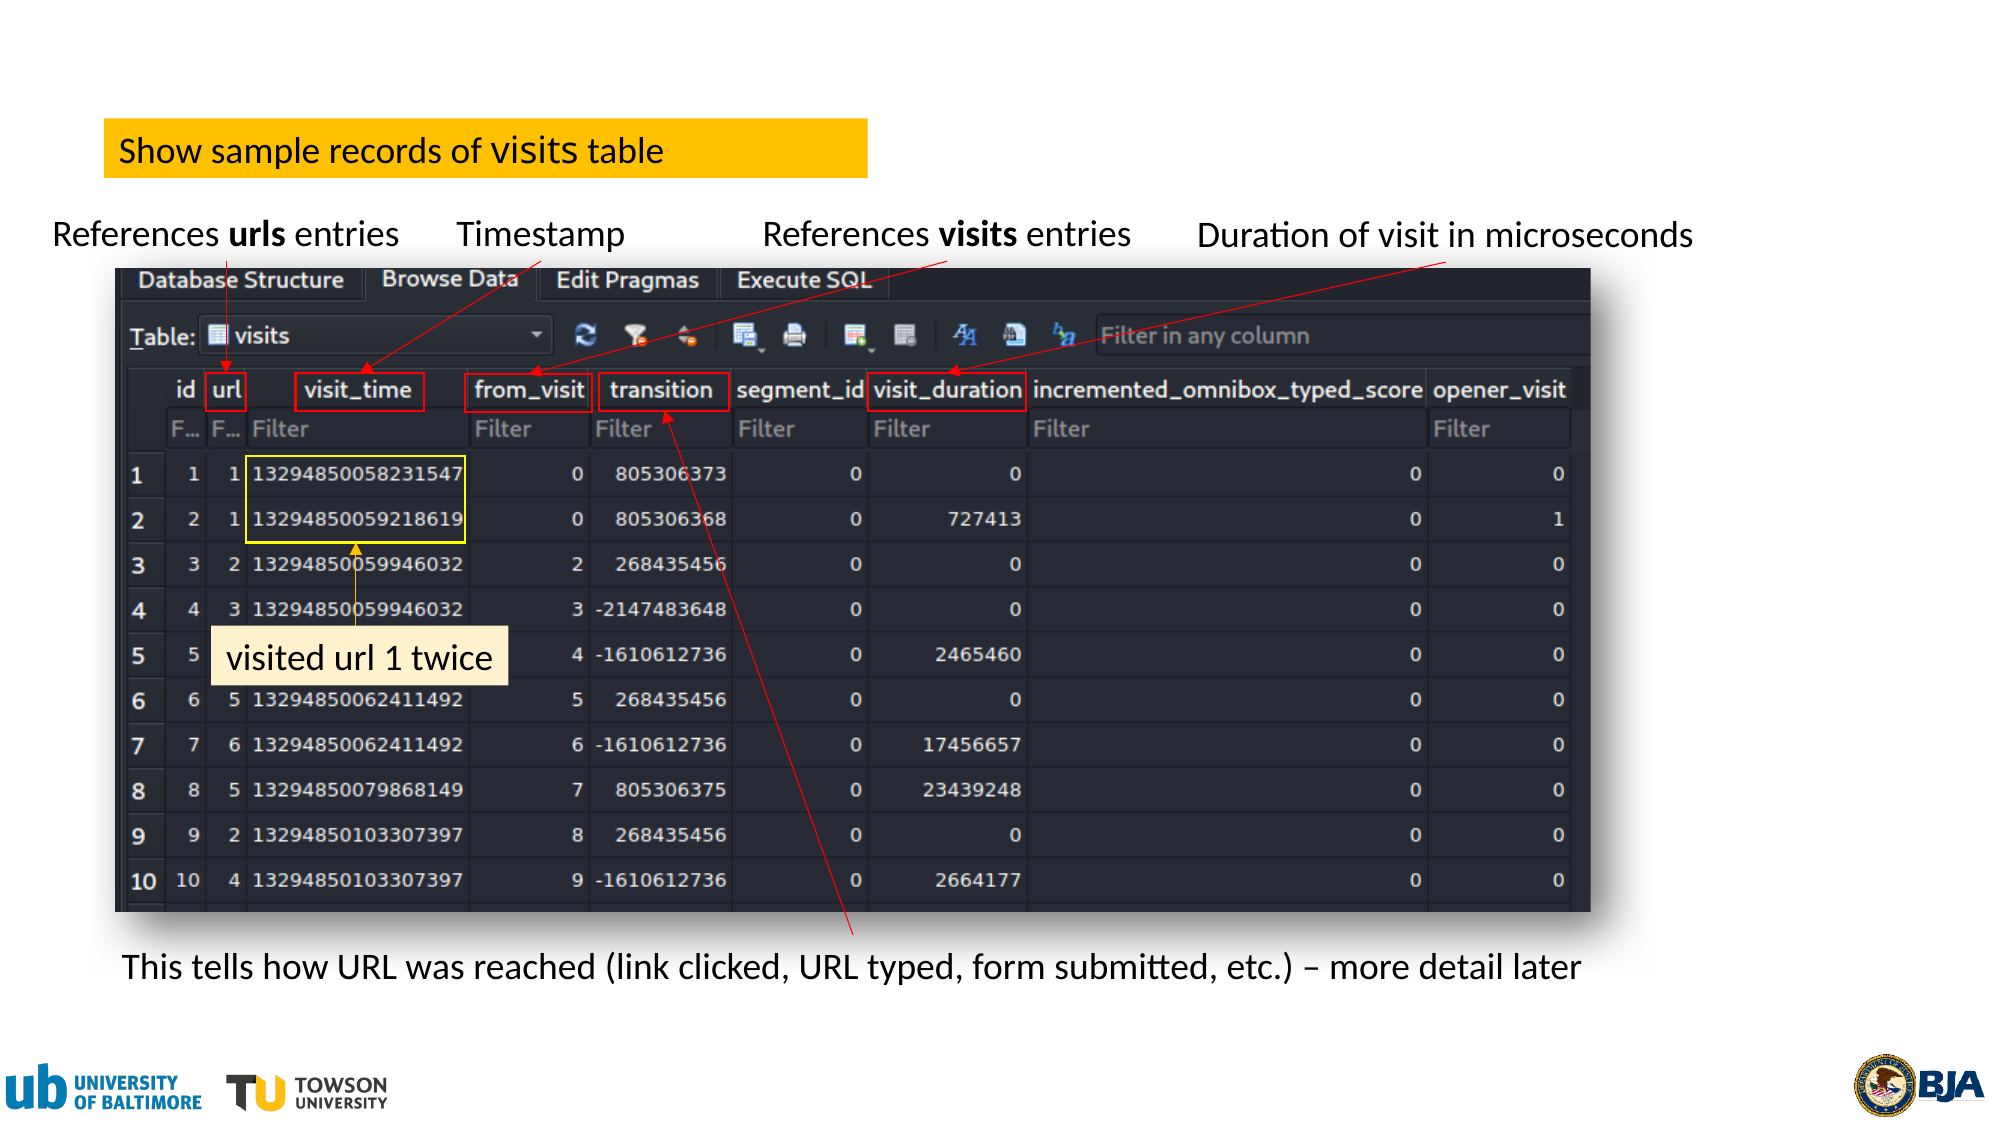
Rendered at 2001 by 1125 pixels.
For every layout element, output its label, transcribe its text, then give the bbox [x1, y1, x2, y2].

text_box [664, 410, 853, 935]
text_box Duration of visit in microseconds [1182, 202, 1710, 263]
text_box This tells how URL was reached (link clicked, URL typed, form submitted, etc.) – more detail later [106, 934, 1599, 995]
picture [1854, 1054, 1986, 1117]
text_box References visits entries [747, 201, 1147, 262]
text_box References urls entries [37, 201, 415, 262]
text_box Show sample records of visits table [104, 118, 868, 178]
text_box Timestamp [441, 201, 641, 261]
picture [115, 268, 1591, 912]
picture [0, 1031, 407, 1125]
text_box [359, 261, 528, 374]
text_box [948, 262, 1446, 374]
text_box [528, 261, 948, 375]
